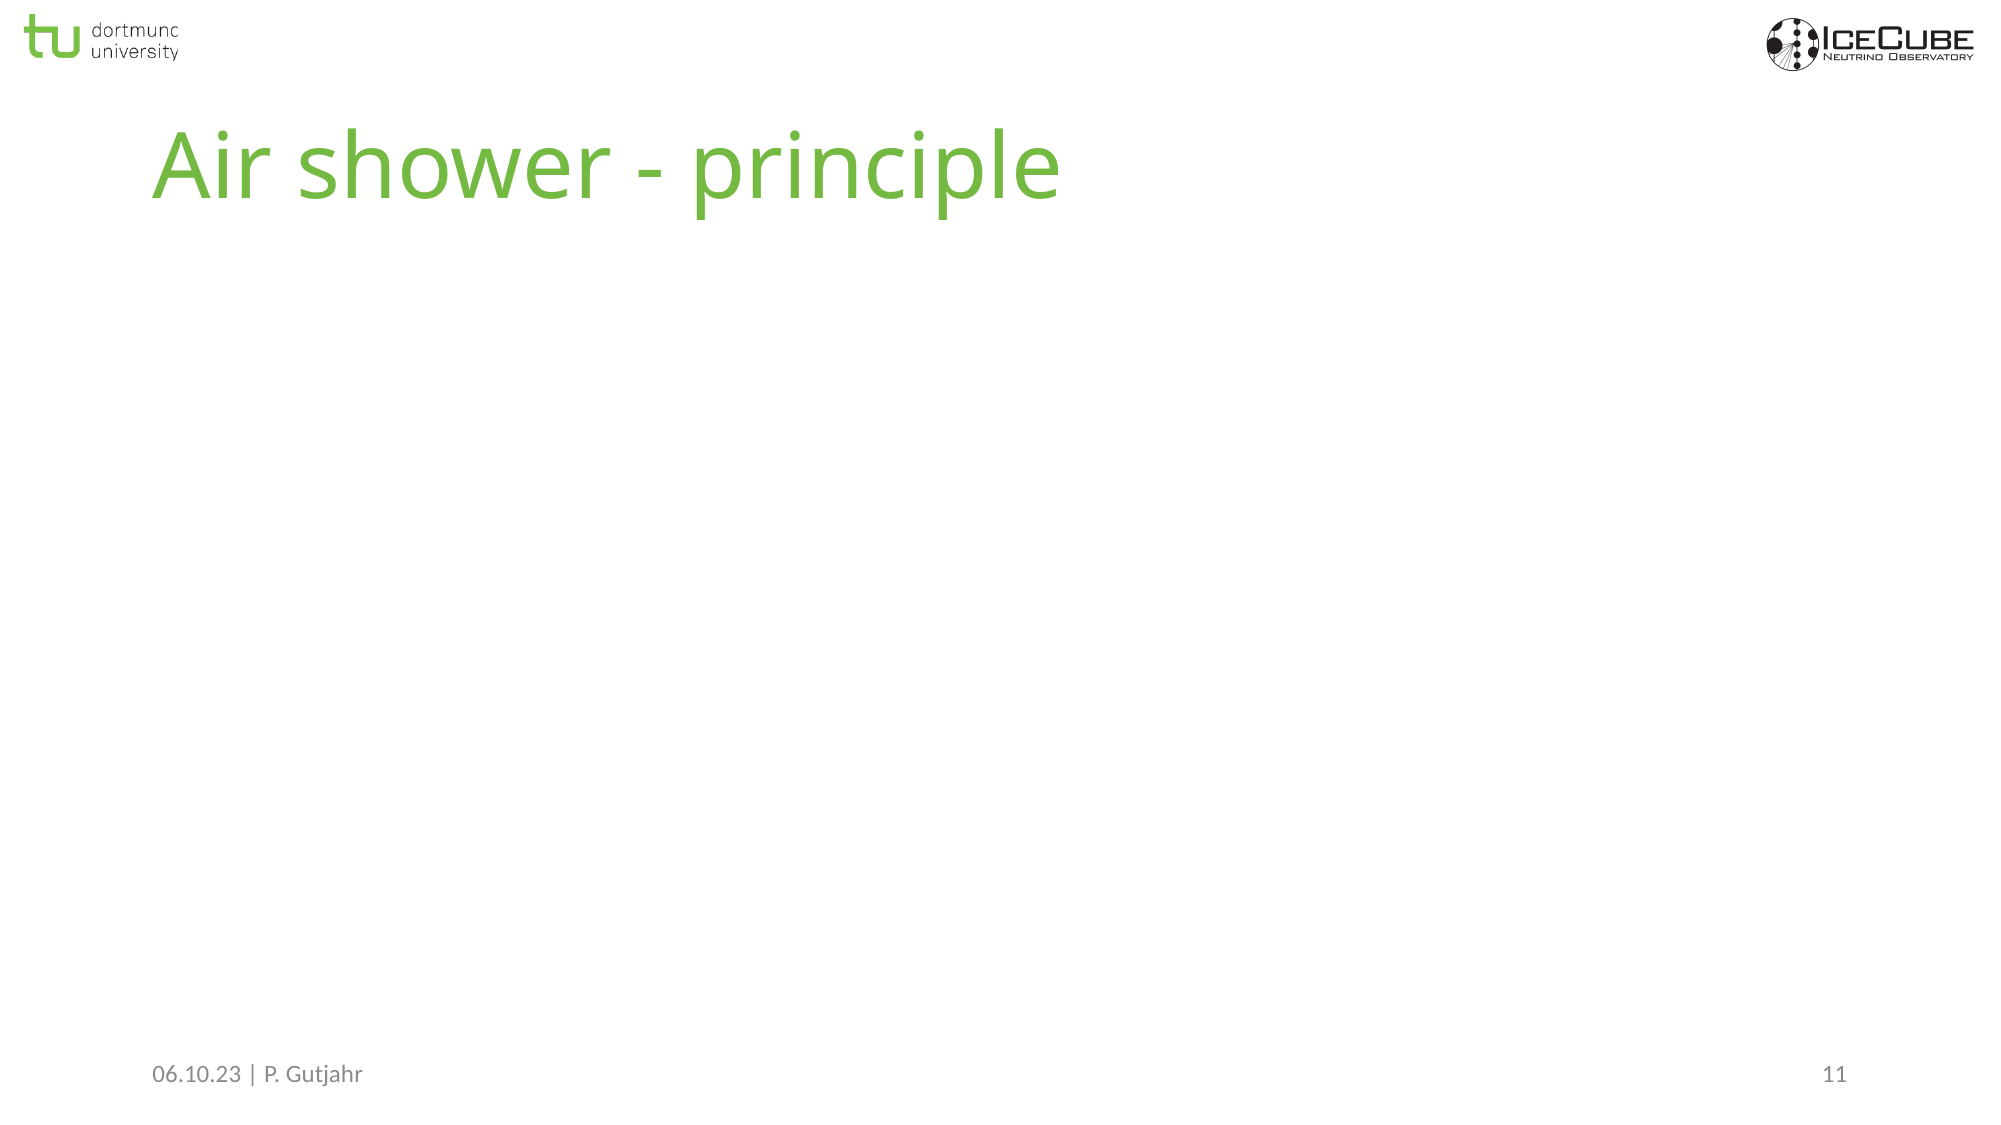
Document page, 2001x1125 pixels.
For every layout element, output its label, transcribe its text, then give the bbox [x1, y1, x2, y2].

title Air shower - principle [137, 59, 1863, 278]
slide_number 11 [1412, 1042, 1863, 1103]
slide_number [137, 1042, 588, 1103]
